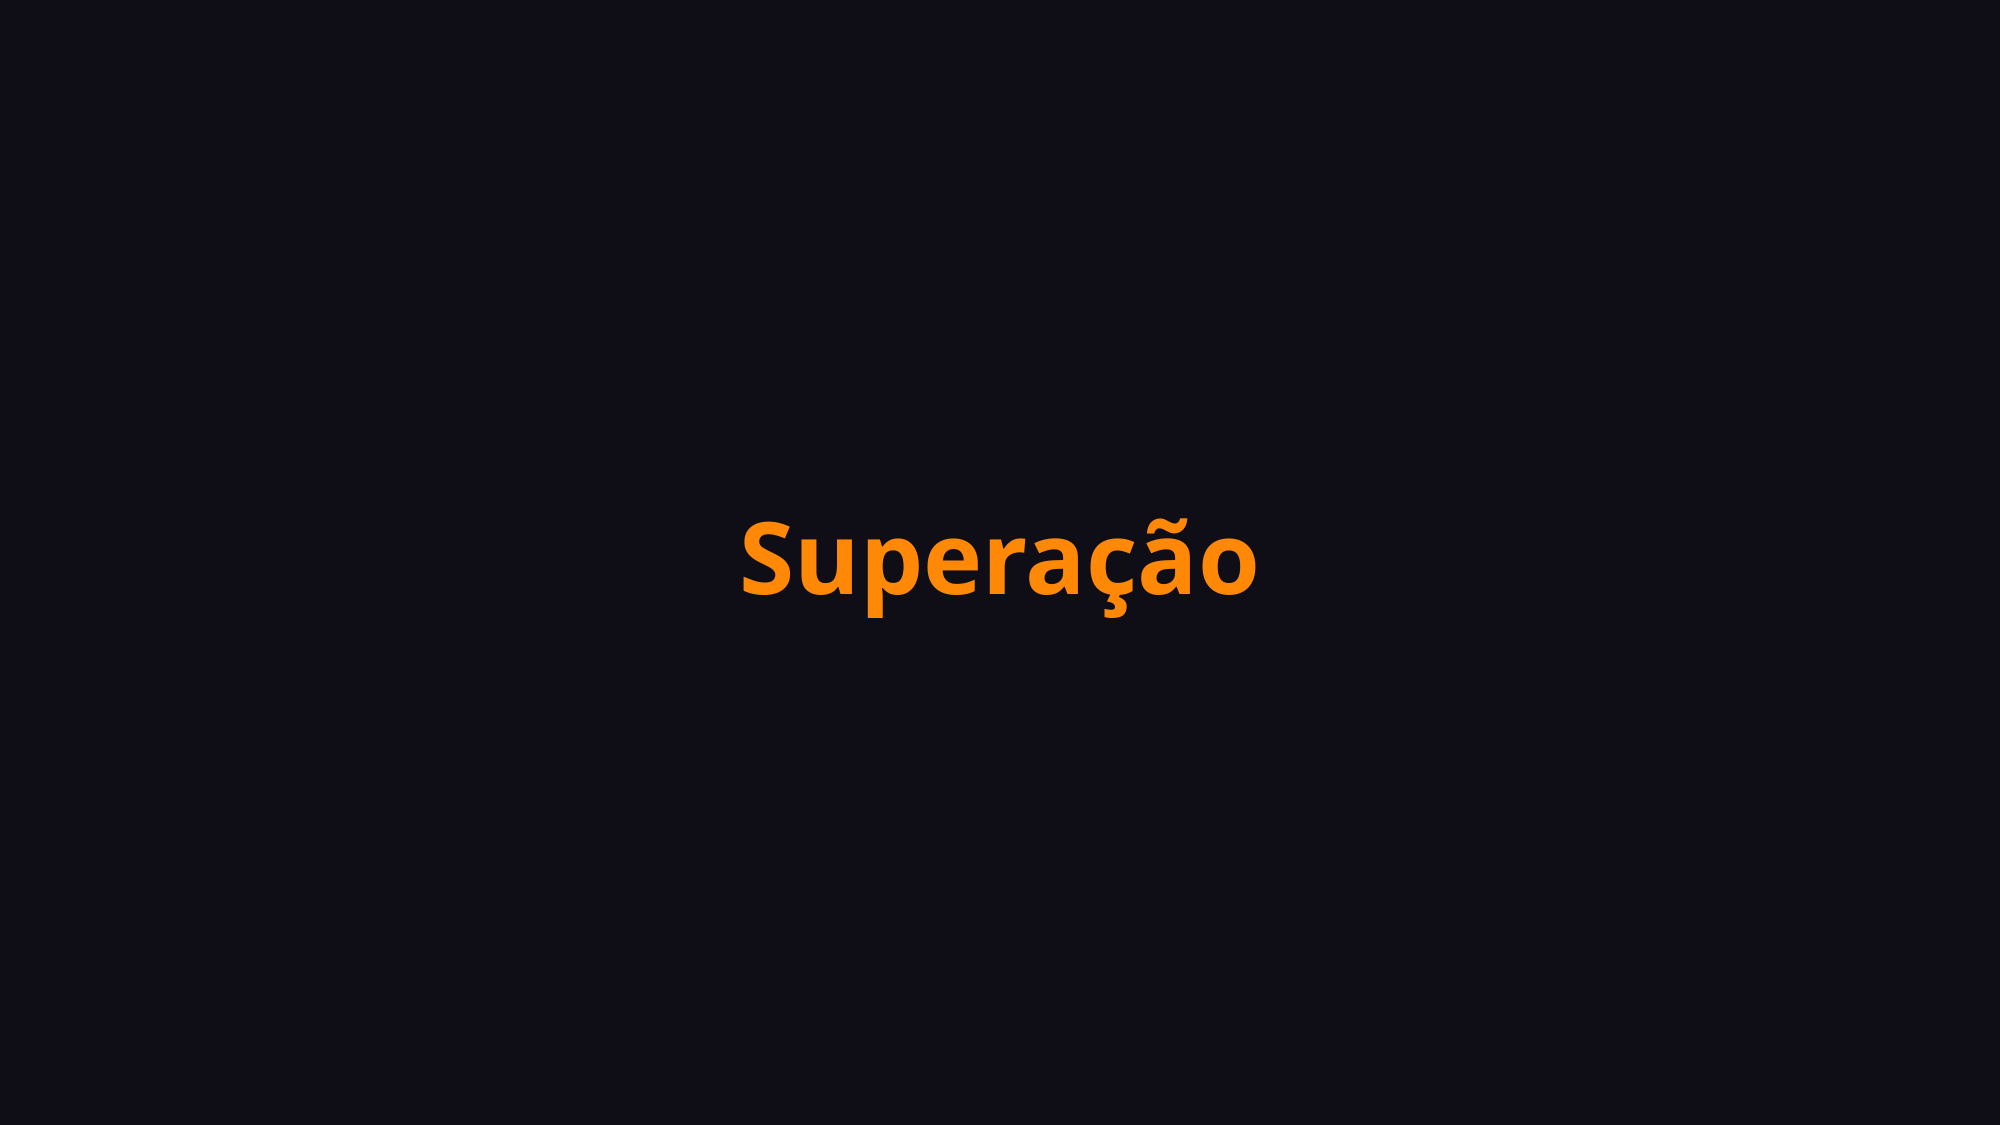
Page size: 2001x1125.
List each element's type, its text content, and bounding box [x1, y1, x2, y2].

title Superação [477, 499, 1523, 626]
